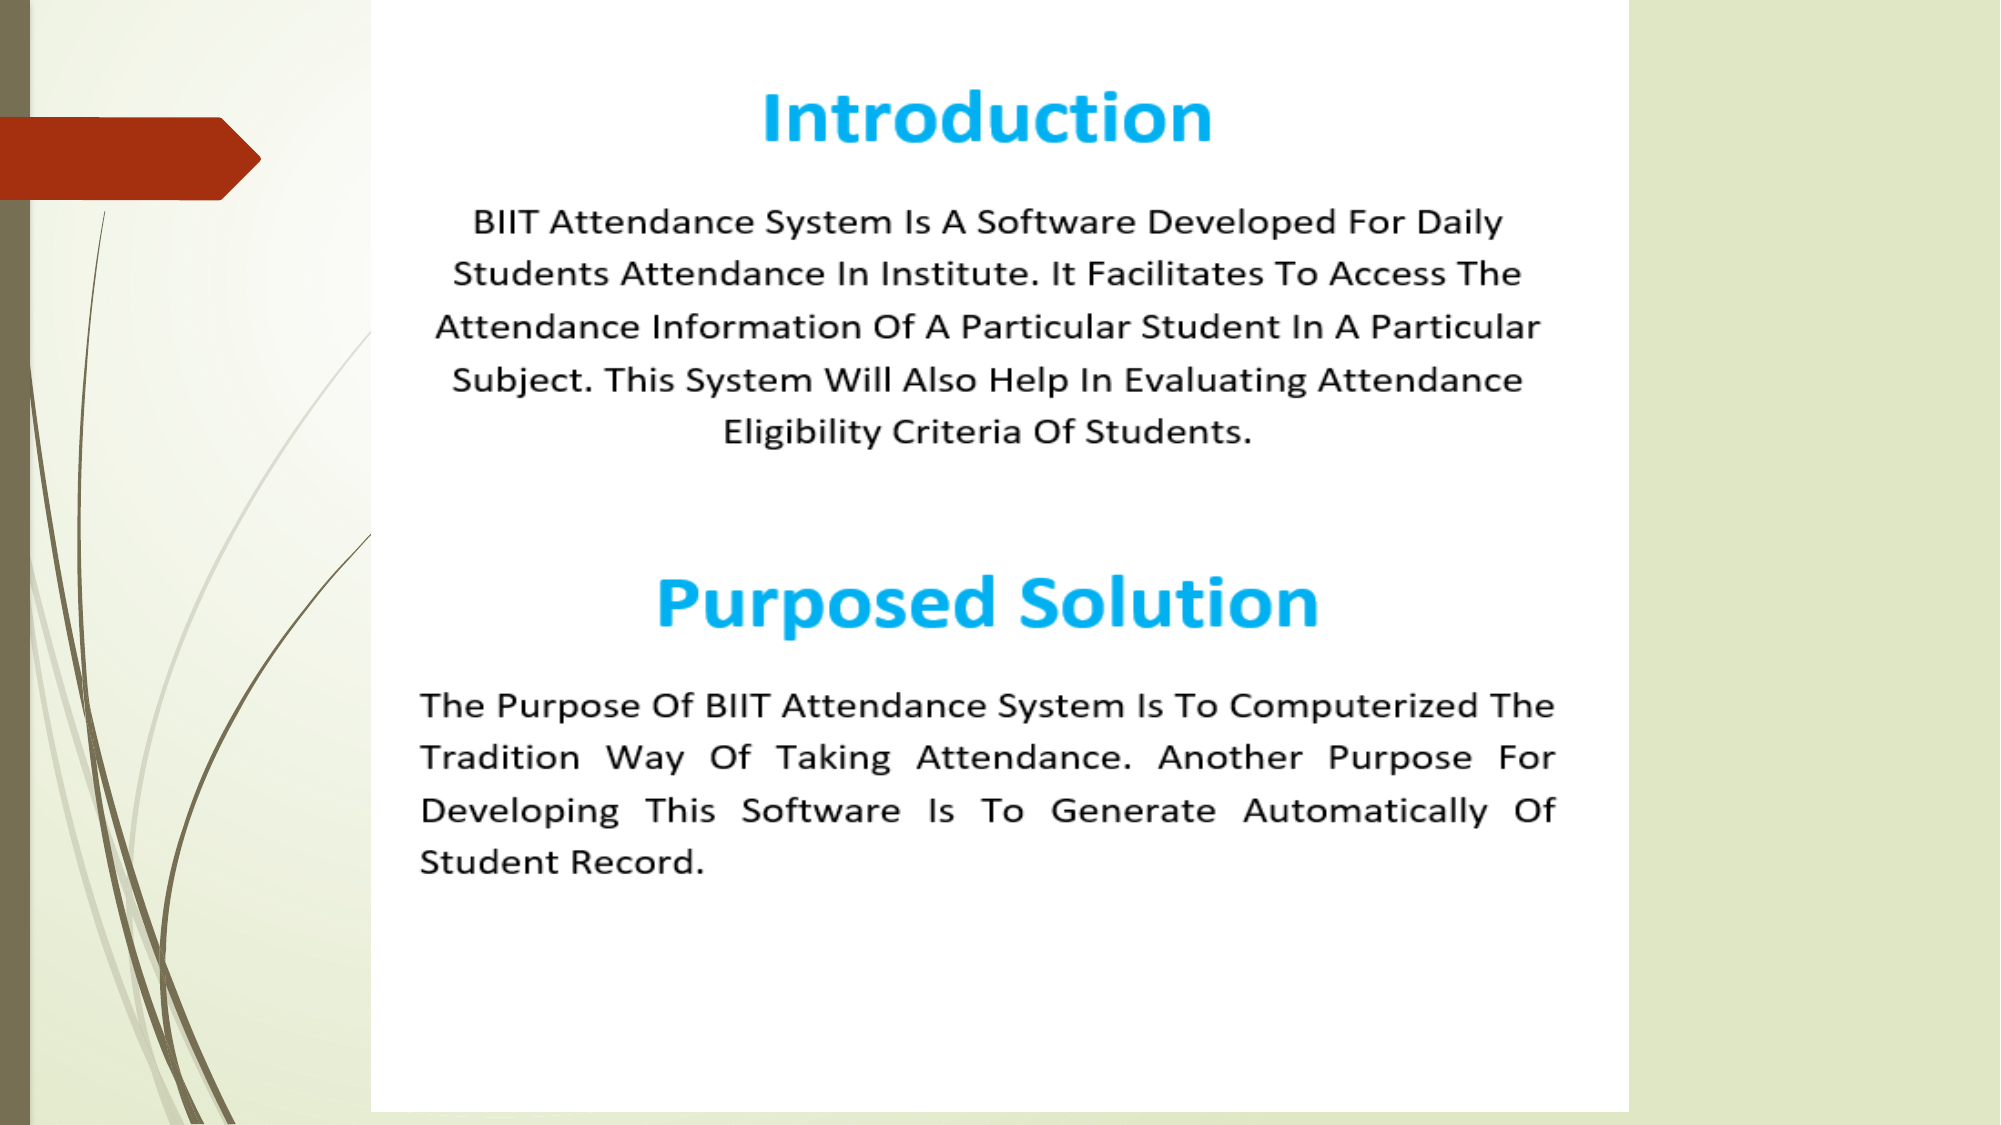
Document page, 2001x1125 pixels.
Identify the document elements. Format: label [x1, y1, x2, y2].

picture [370, 0, 1630, 1112]
